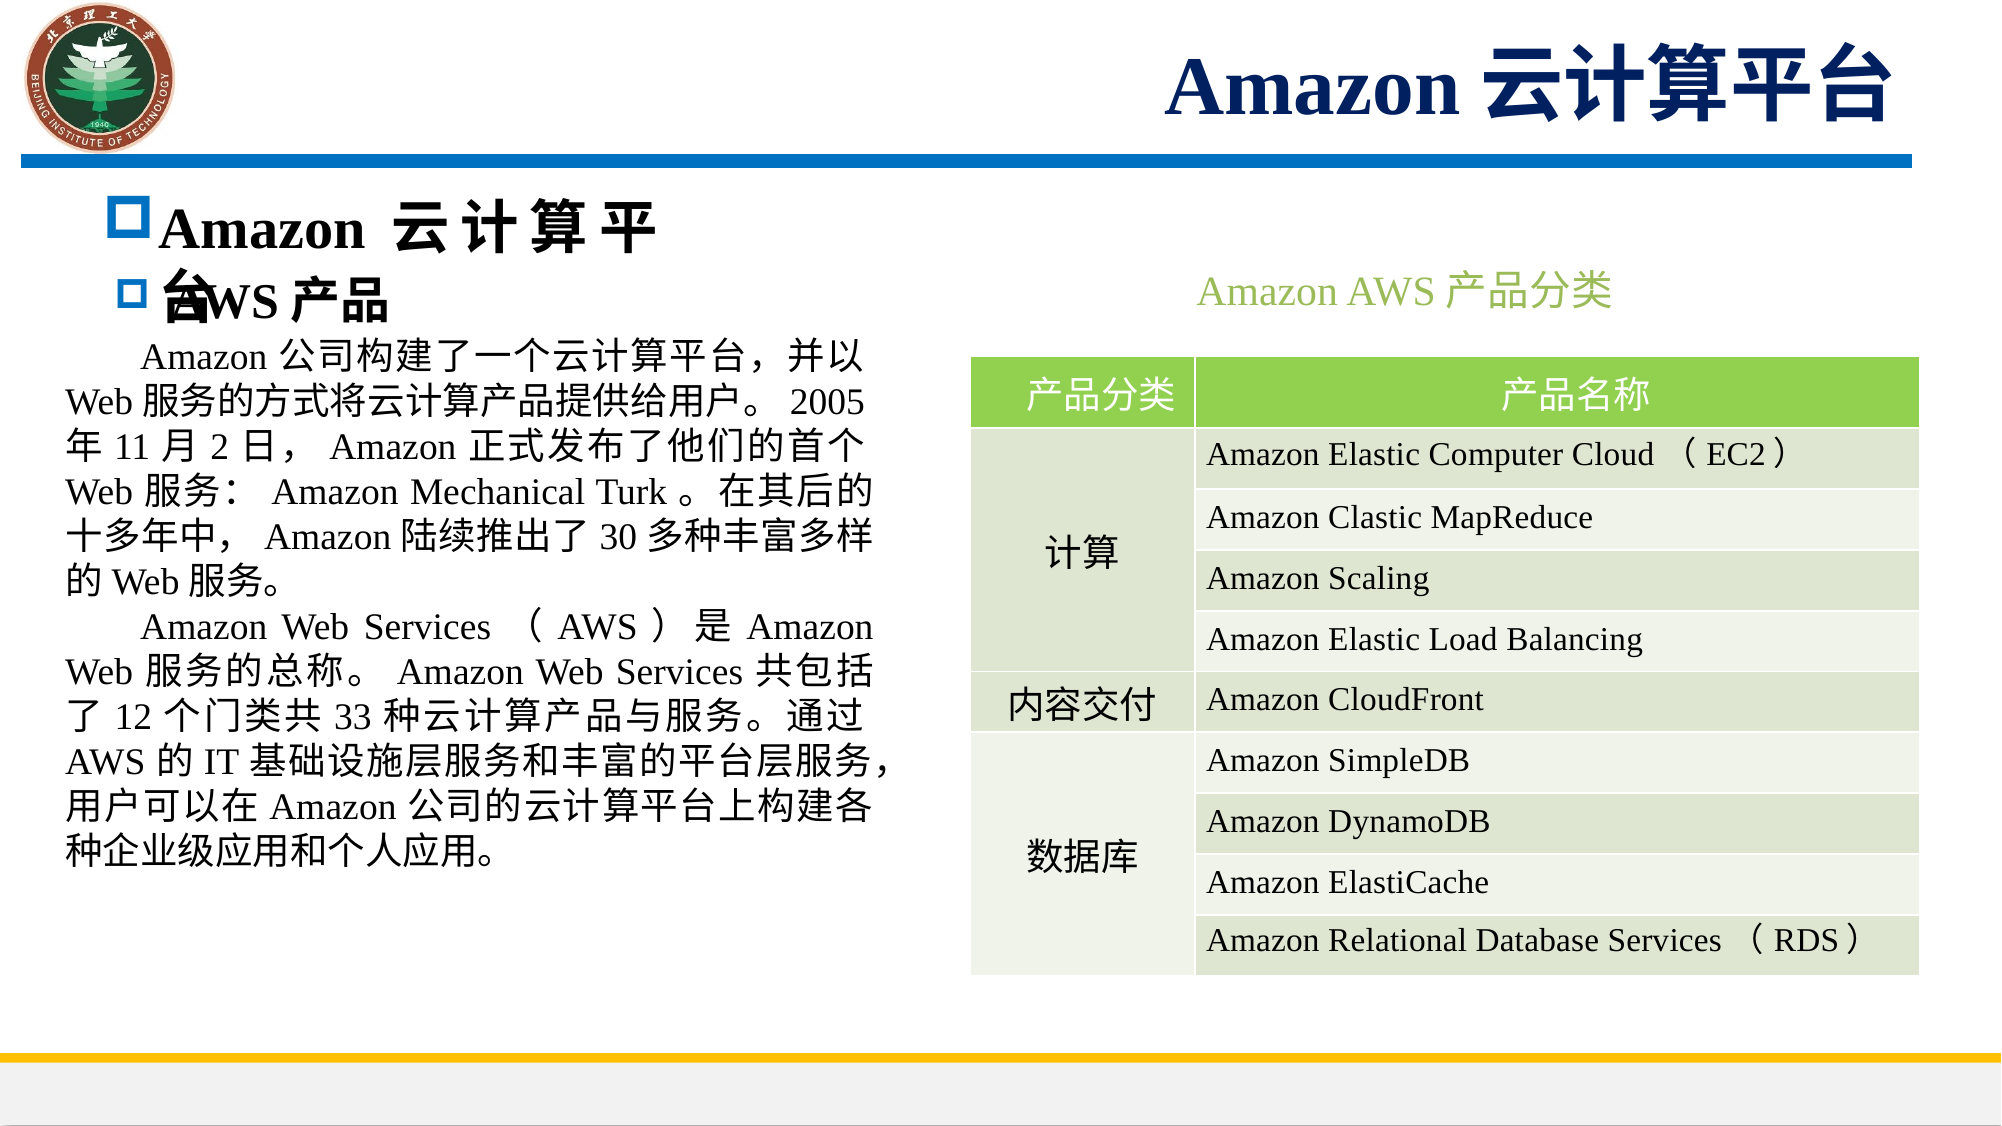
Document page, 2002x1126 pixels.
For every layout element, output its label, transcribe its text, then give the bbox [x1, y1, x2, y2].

text_box AWS产品 [99, 261, 406, 337]
text_box Amazon云计算平台 [87, 182, 673, 268]
table_header 产品名称 [1196, 357, 1919, 427]
table_cell 内容交付 [971, 672, 1194, 731]
table_cell 计算 [971, 429, 1194, 671]
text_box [21, 0, 1912, 167]
table_cell Amazon CloudFront [1196, 672, 1919, 731]
table_cell 数据库 [971, 733, 1194, 975]
table_cell Amazon DynamoDB [1196, 794, 1919, 853]
table_cell Amazon Clastic MapReduce [1196, 490, 1919, 549]
table_cell Amazon Scaling [1196, 551, 1919, 610]
table_cell Amazon Relational Database Services（RDS） [1196, 916, 1919, 975]
table_cell Amazon Elastic Load Balancing [1196, 612, 1919, 671]
list Amazon公司构建了一个云计算平台，并以Web服务的方式将云计算产品提供给用户。2005年11月2日，Amazon正式发布了他们的首个Web服务：Amazon Mechanical Turk。在其后的十多年中，Amazon陆续推出了30多种丰富多样的Web服务。 Amazon Web Services（AWS）是Amazon Web服务的总称。Amazon Web Services共包括了12个门类共33种云计算产品与服务。通过AWS的IT基础设施层服务和丰富的平台层服务，用户可以在Amazon公司的云计算平台上构建各种企业级应用和个人应用。 [50, 325, 889, 1051]
table_cell Amazon Elastic Computer Cloud（EC2） [1196, 429, 1919, 488]
table_header 产品分类 [971, 357, 1194, 427]
table_cell Amazon SimpleDB [1196, 733, 1919, 792]
text_box Amazon AWS产品分类 [1171, 255, 1628, 321]
text_box [0, 1065, 2001, 1126]
table_cell Amazon ElastiCache [1196, 855, 1919, 914]
text_box [0, 1051, 2001, 1065]
